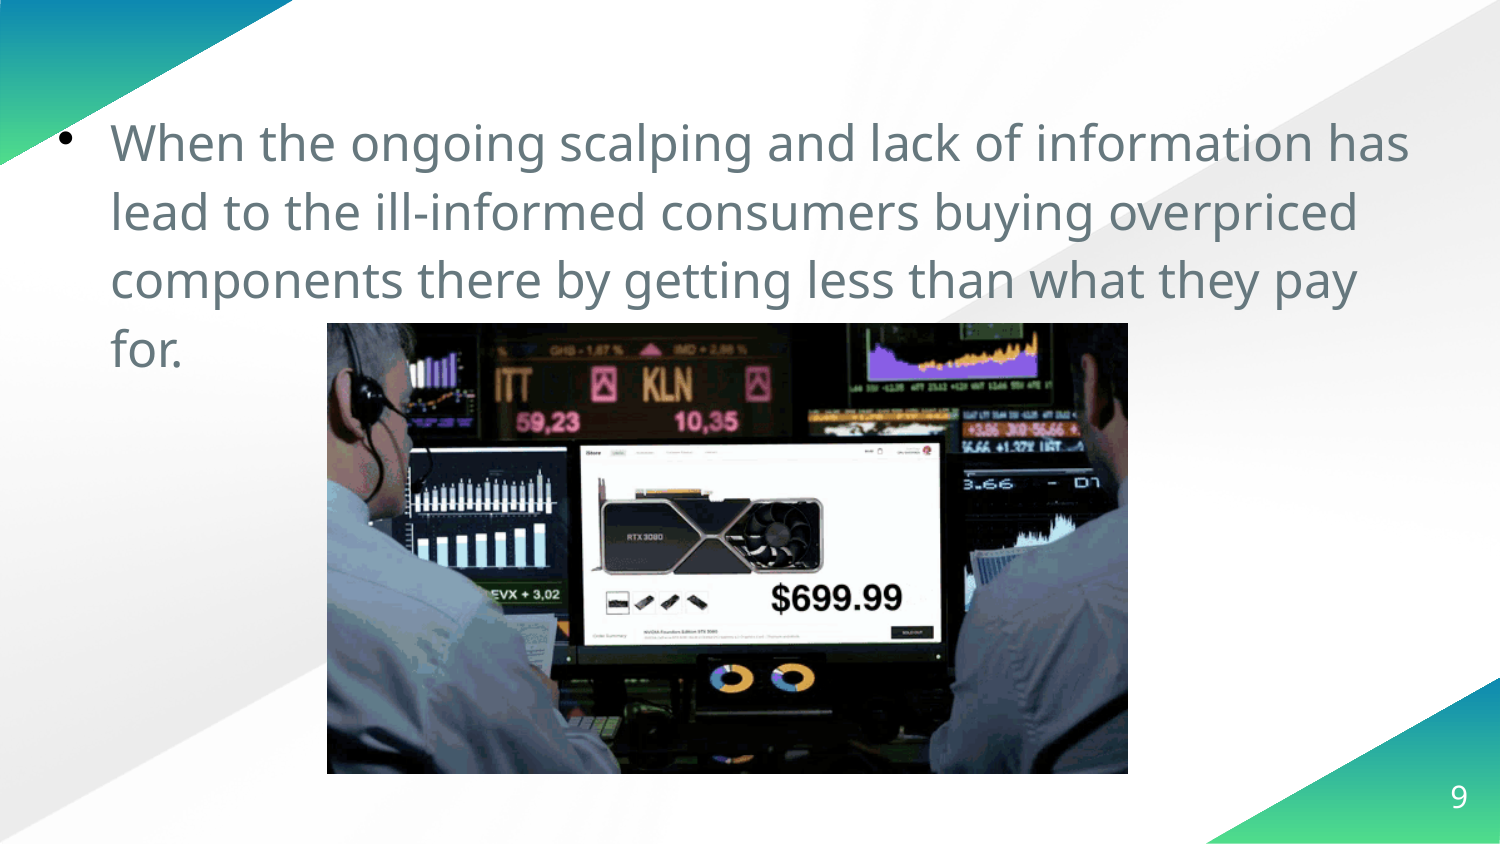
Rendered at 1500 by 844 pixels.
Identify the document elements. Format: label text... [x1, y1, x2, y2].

text_box When the ongoing scalping and lack of information has lead to the ill-informed consumers buying overpriced components there by getting less than what they pay for. [39, 101, 1416, 324]
text_box <number> [1378, 766, 1469, 831]
picture [327, 323, 1128, 774]
